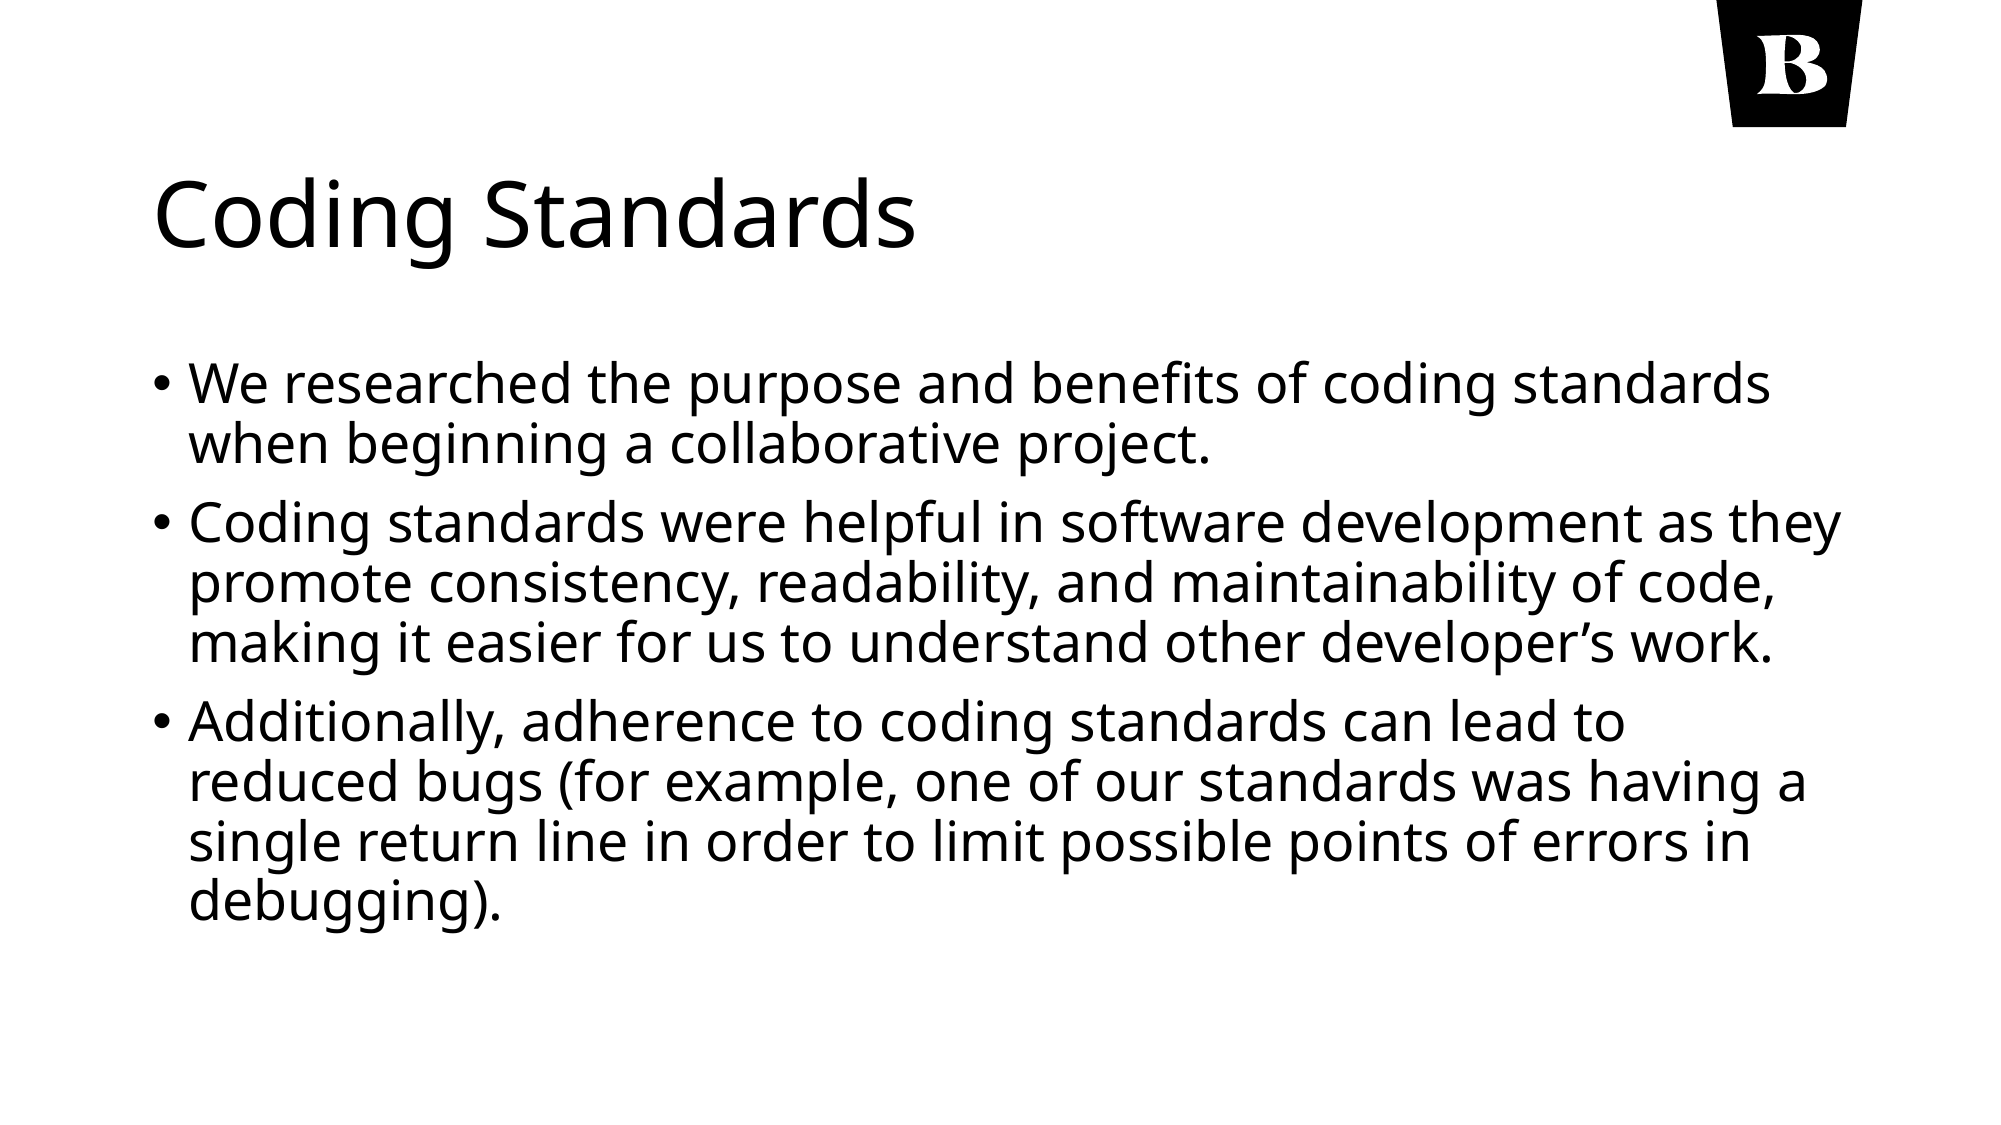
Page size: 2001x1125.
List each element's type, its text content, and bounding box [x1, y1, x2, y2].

title Coding Standards [137, 109, 1863, 327]
list We researched the purpose and benefits of coding standards when beginning a collaborative project. Coding standards were helpful in software development as they promote consistency, readability, and maintainability of code, making it easier for us to understand other developer’s work. Additionally, adherence to coding standards can lead to reduced bugs (for example, one of our standards was having a single return line in order to limit possible points of errors in debugging). [137, 348, 1863, 979]
